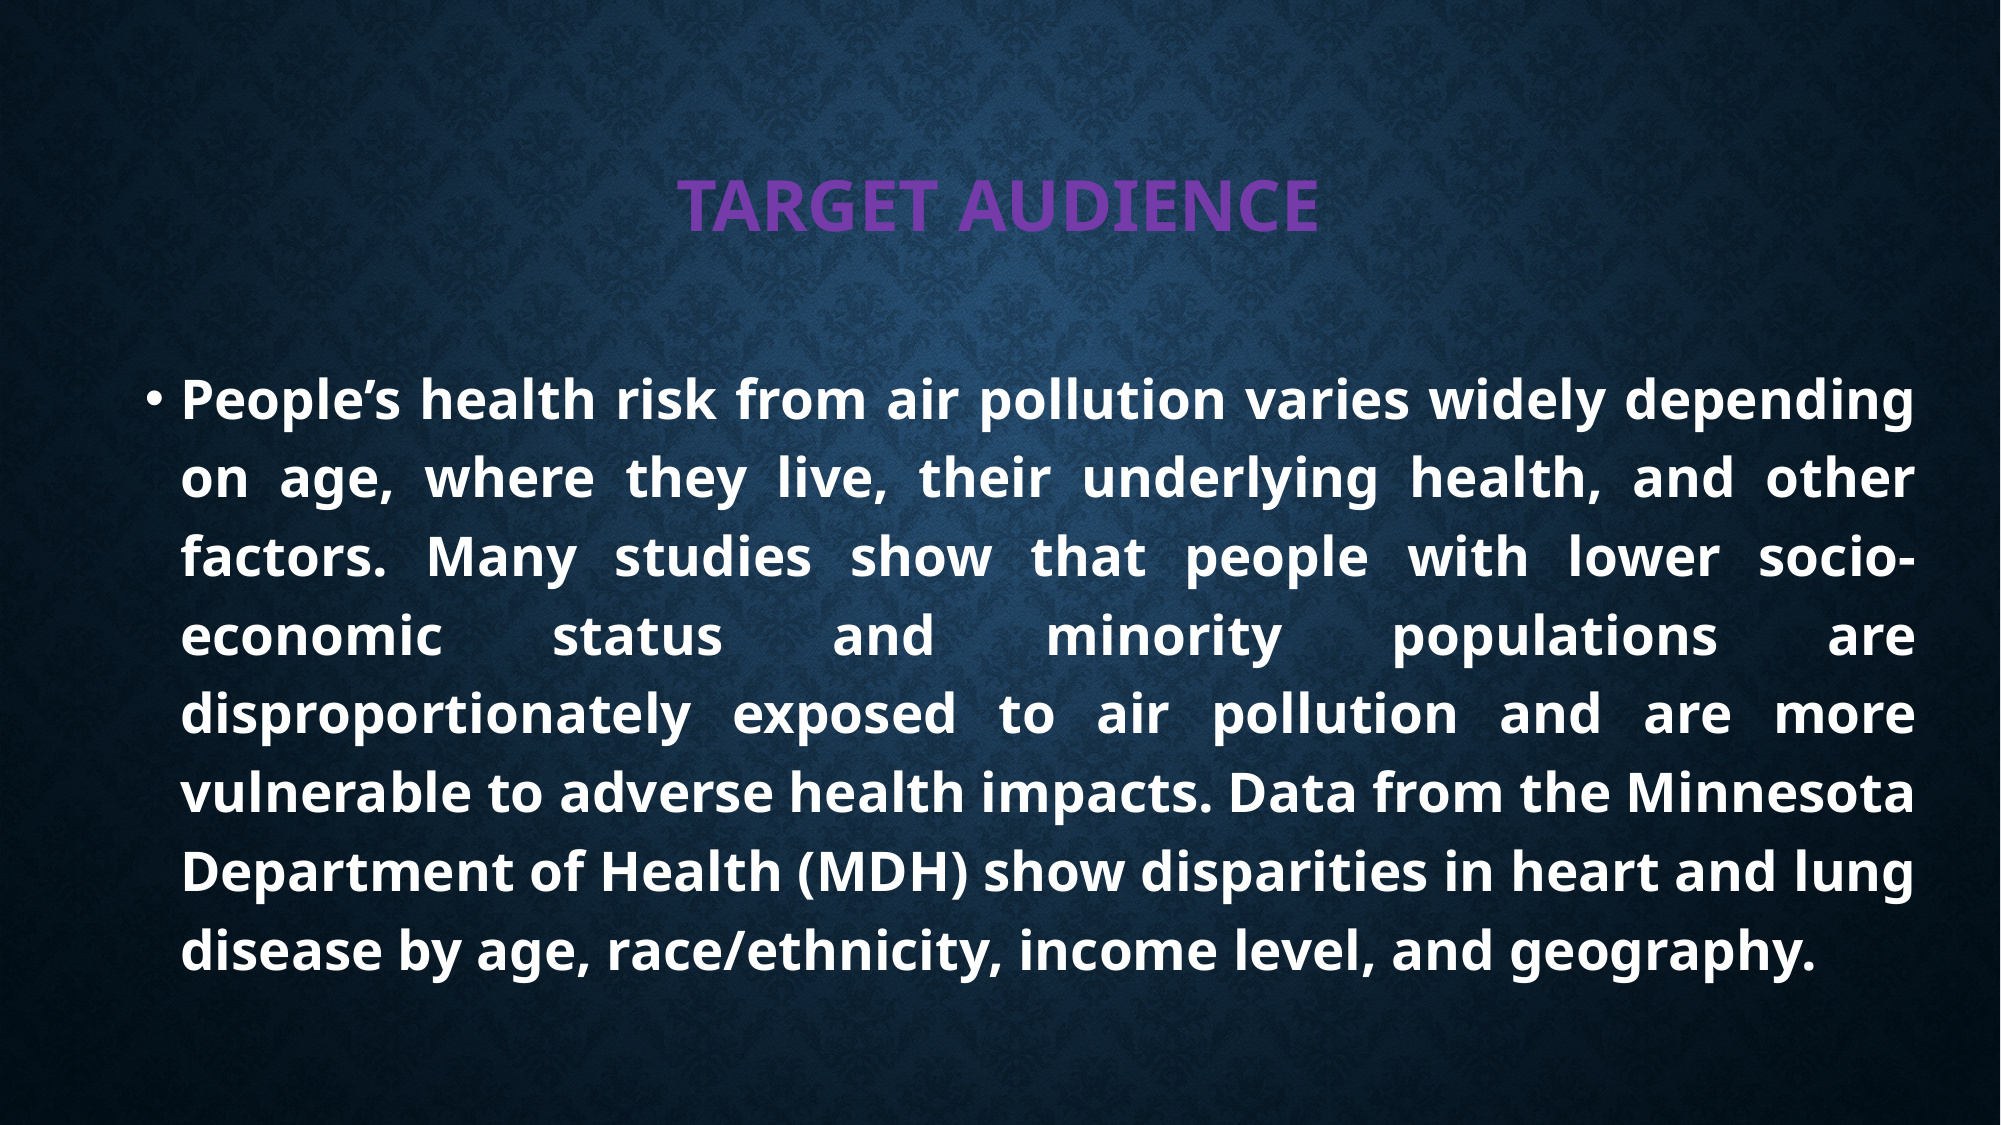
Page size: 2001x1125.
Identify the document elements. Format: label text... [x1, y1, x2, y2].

list People’s health risk from air pollution varies widely depending on age, where they live, their underlying health, and other factors. Many studies show that people with lower socio-economic status and minority populations are disproportionately exposed to air pollution and are more vulnerable to adverse health impacts. Data from the Minnesota Department of Health (MDH) show disparities in heart and lung disease by age, race/ethnicity, income level, and geography. [130, 343, 1933, 1059]
title target audience [149, 99, 1849, 318]
